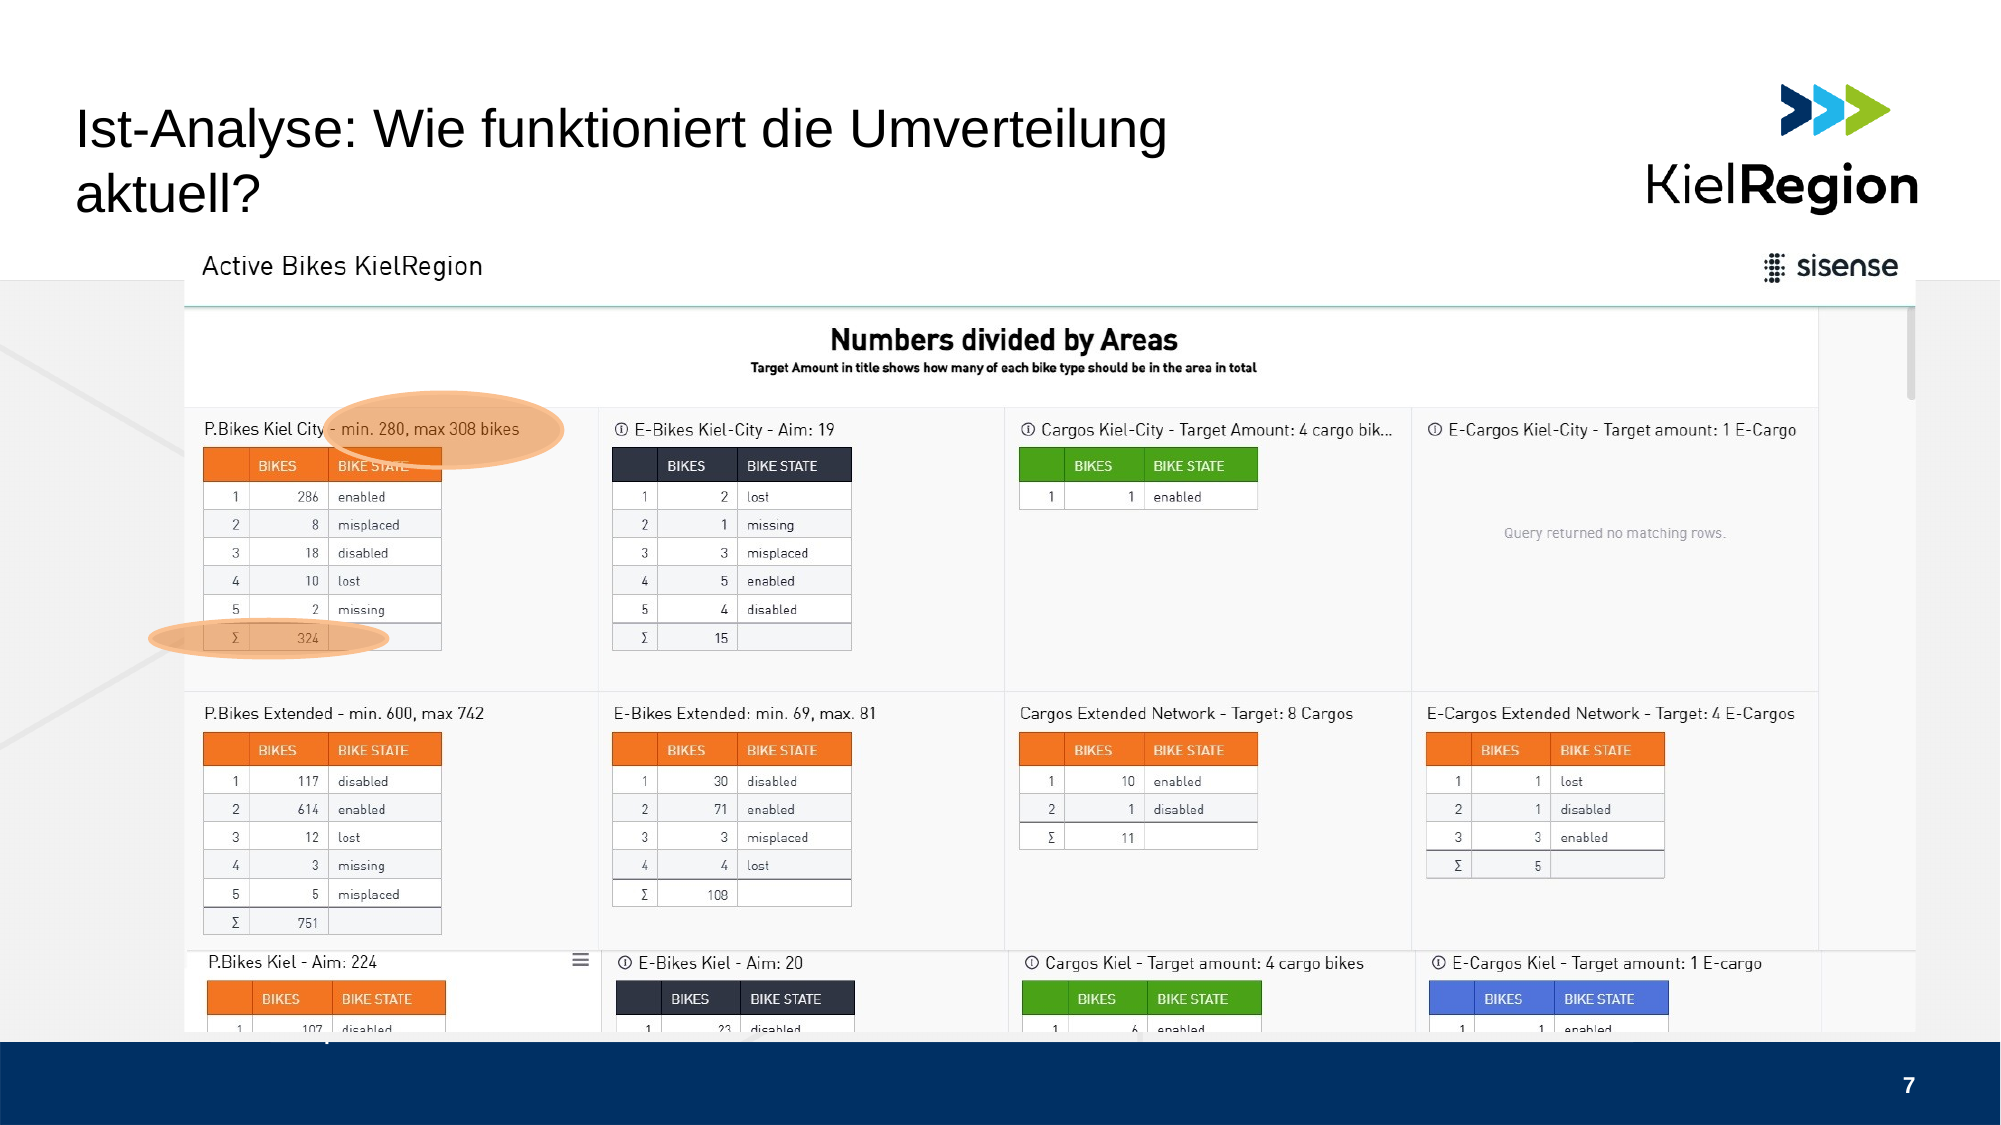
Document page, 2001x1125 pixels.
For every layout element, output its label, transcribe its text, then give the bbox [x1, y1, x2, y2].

picture [0, 0, 2001, 1125]
text_box [148, 624, 178, 653]
slide_number 7 [1455, 1070, 1916, 1099]
title Ist-Analyse: Wie funktioniert die Umverteilung aktuell? [75, 93, 178, 263]
